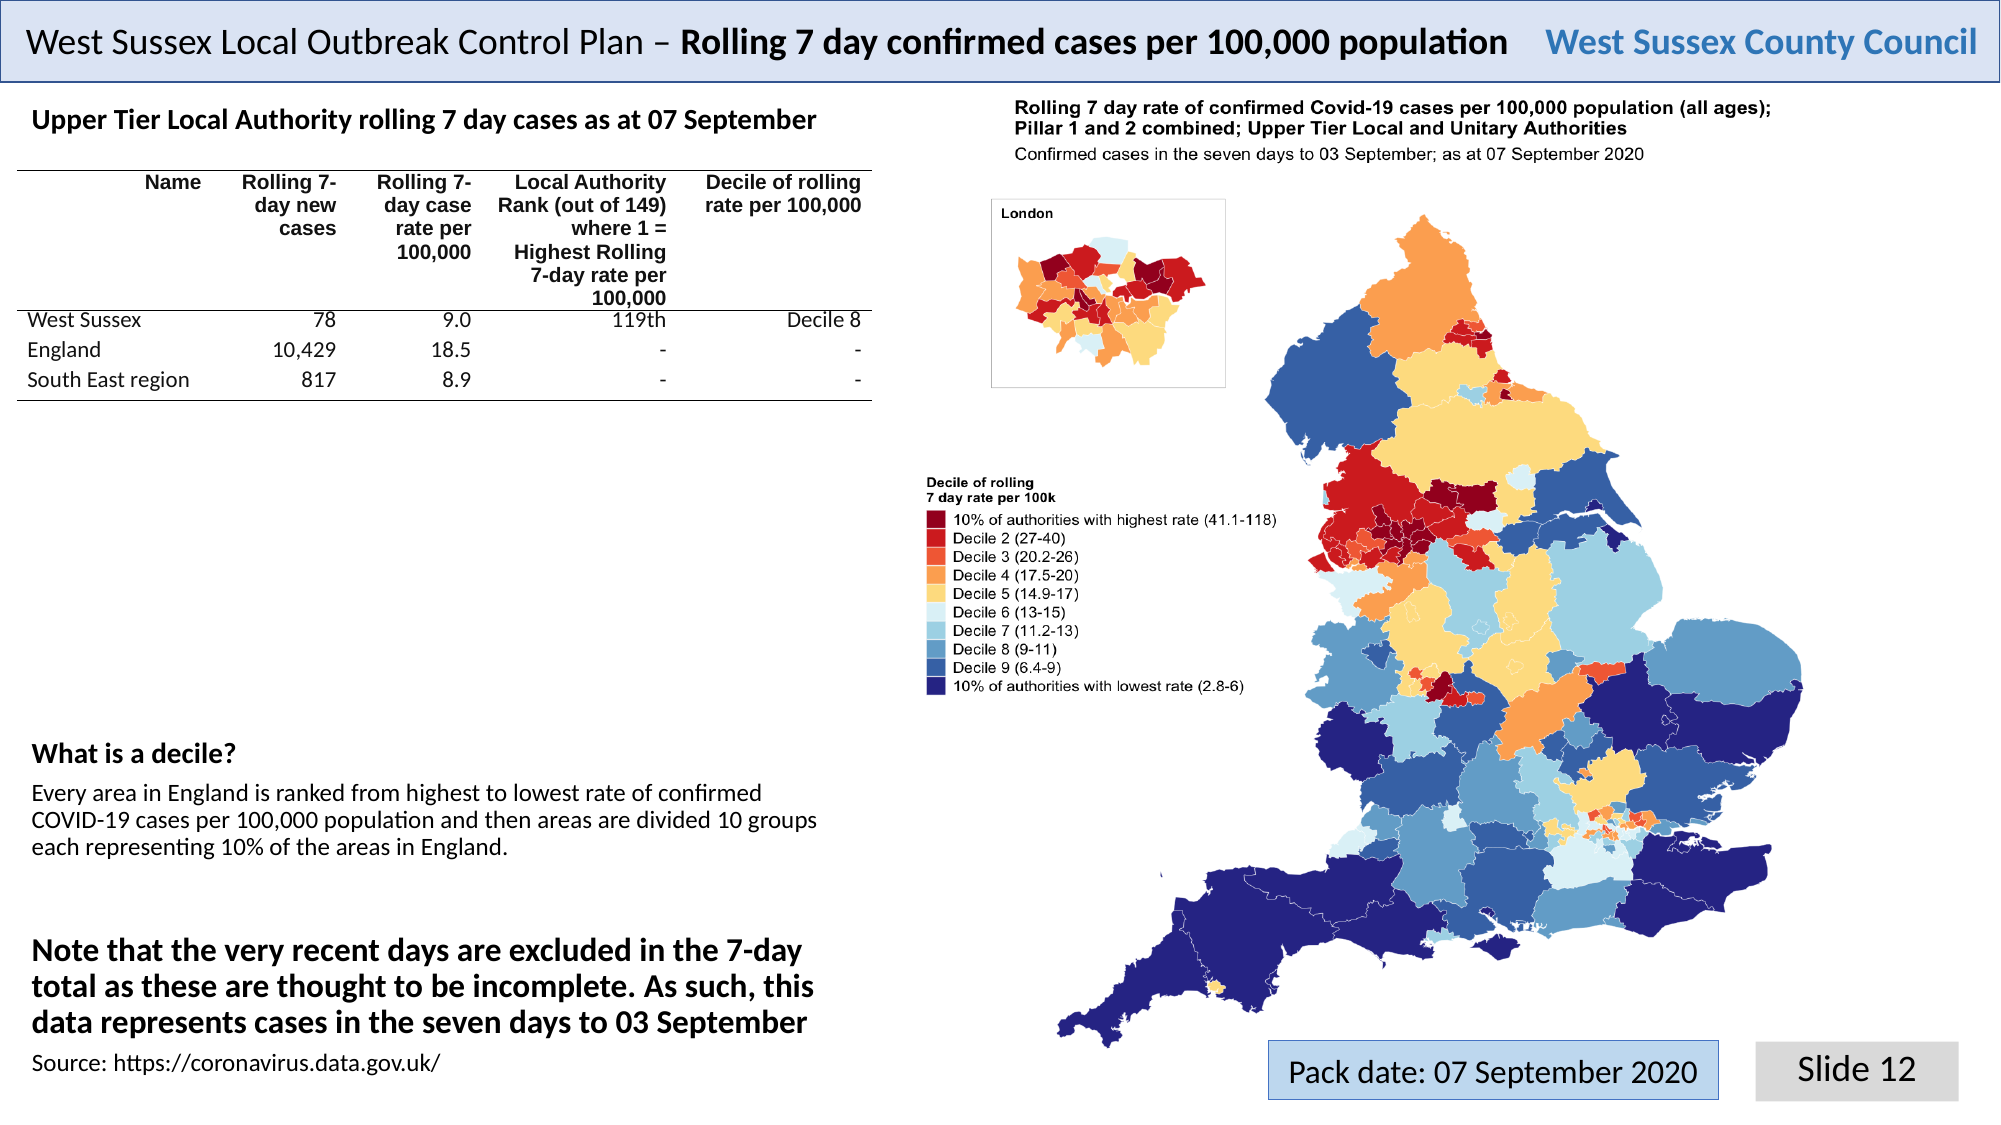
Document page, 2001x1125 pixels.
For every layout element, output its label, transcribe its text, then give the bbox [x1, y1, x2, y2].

table_cell 817 [212, 370, 347, 400]
list Note that the very recent days are excluded in the 7-day total as these are thought to be incomplete. As such, this data represents cases in the seven days to 03 September [16, 925, 853, 1006]
table_cell Decile 8 [677, 311, 872, 340]
table_cell South East region [17, 370, 212, 400]
table_cell 18.5 [347, 340, 482, 370]
table_cell 8.9 [347, 370, 482, 400]
table_cell - [677, 370, 872, 400]
table_header Name [17, 171, 212, 310]
table_cell - [482, 370, 677, 400]
table_cell 78 [212, 311, 347, 340]
list Source: https://coronavirus.data.gov.uk/ [17, 1042, 660, 1103]
list Upper Tier Local Authority rolling 7 day cases as at 07 September [16, 97, 895, 173]
table_cell - [677, 340, 872, 370]
table_cell 119th [482, 311, 677, 340]
table_header Rolling 7-day case rate per 100,000 [347, 171, 482, 310]
table_header Decile of rolling rate per 100,000 [677, 171, 872, 310]
list Every area in England is ranked from highest to lowest rate of confirmed COVID-19 cases per 100,000 population and then areas are divided 10 groups each representing 10% of the areas in England. [16, 772, 853, 900]
table_header Rolling 7-day new cases [212, 171, 347, 310]
table_cell West Sussex [17, 311, 212, 340]
table_cell England [17, 340, 212, 370]
table_cell - [482, 340, 677, 370]
list What is a decile? [16, 731, 562, 772]
table_cell 10,429 [212, 340, 347, 370]
picture [895, 91, 1959, 1104]
table_header Local Authority Rank (out of 149) where 1 = Highest Rolling 7-day rate per 100,000 [482, 171, 677, 310]
table_cell 9.0 [347, 311, 482, 340]
